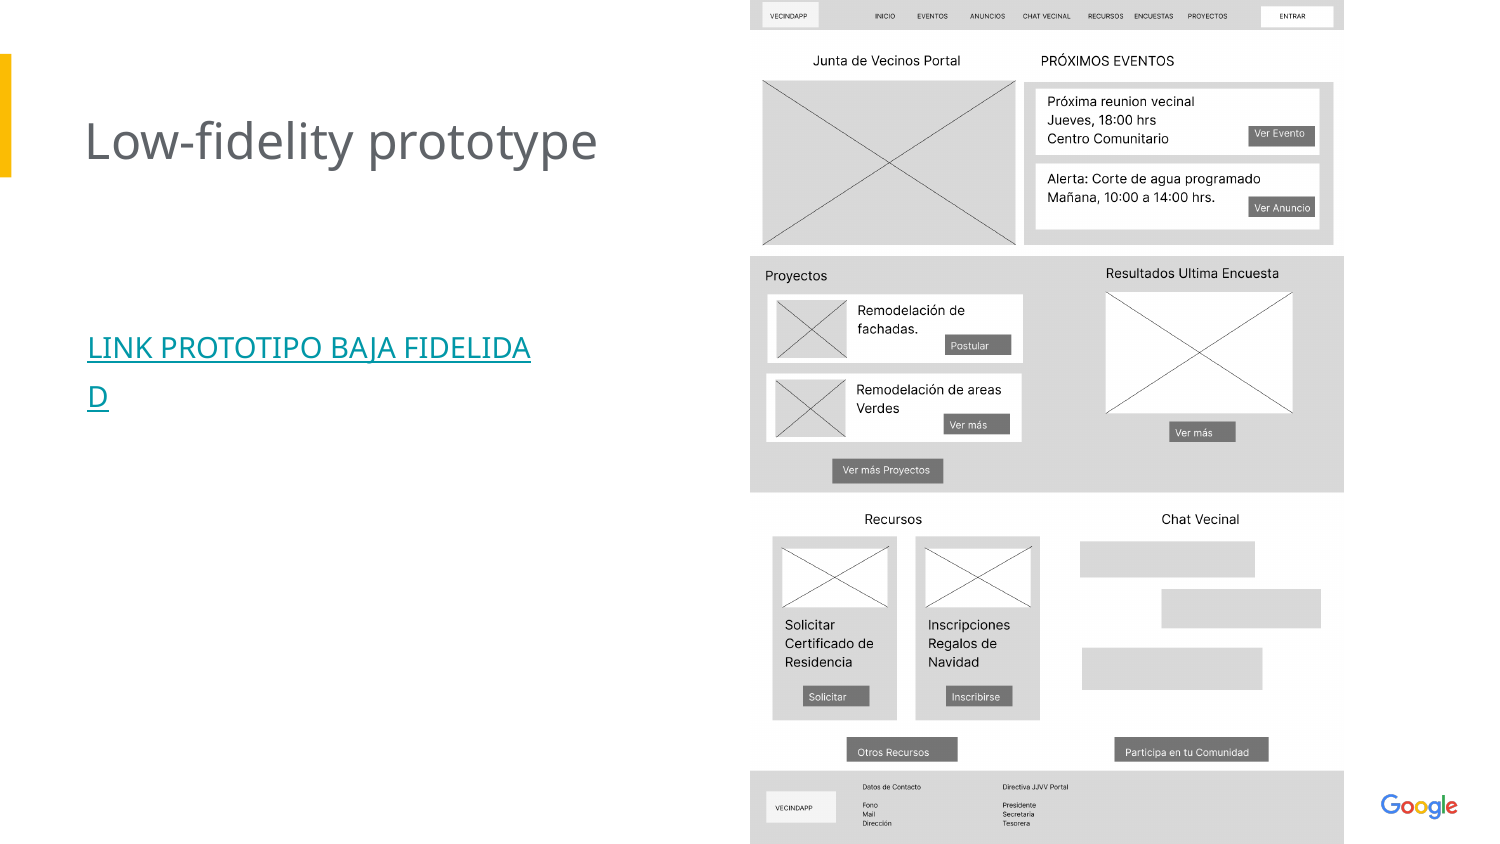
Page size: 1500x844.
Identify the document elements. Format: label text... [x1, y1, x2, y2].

text_box Low-fidelity prototype [84, 85, 744, 185]
picture [749, 0, 1344, 844]
picture [1381, 794, 1458, 820]
text_box LINK PROTOTIPO BAJA FIDELIDAD [87, 294, 566, 384]
